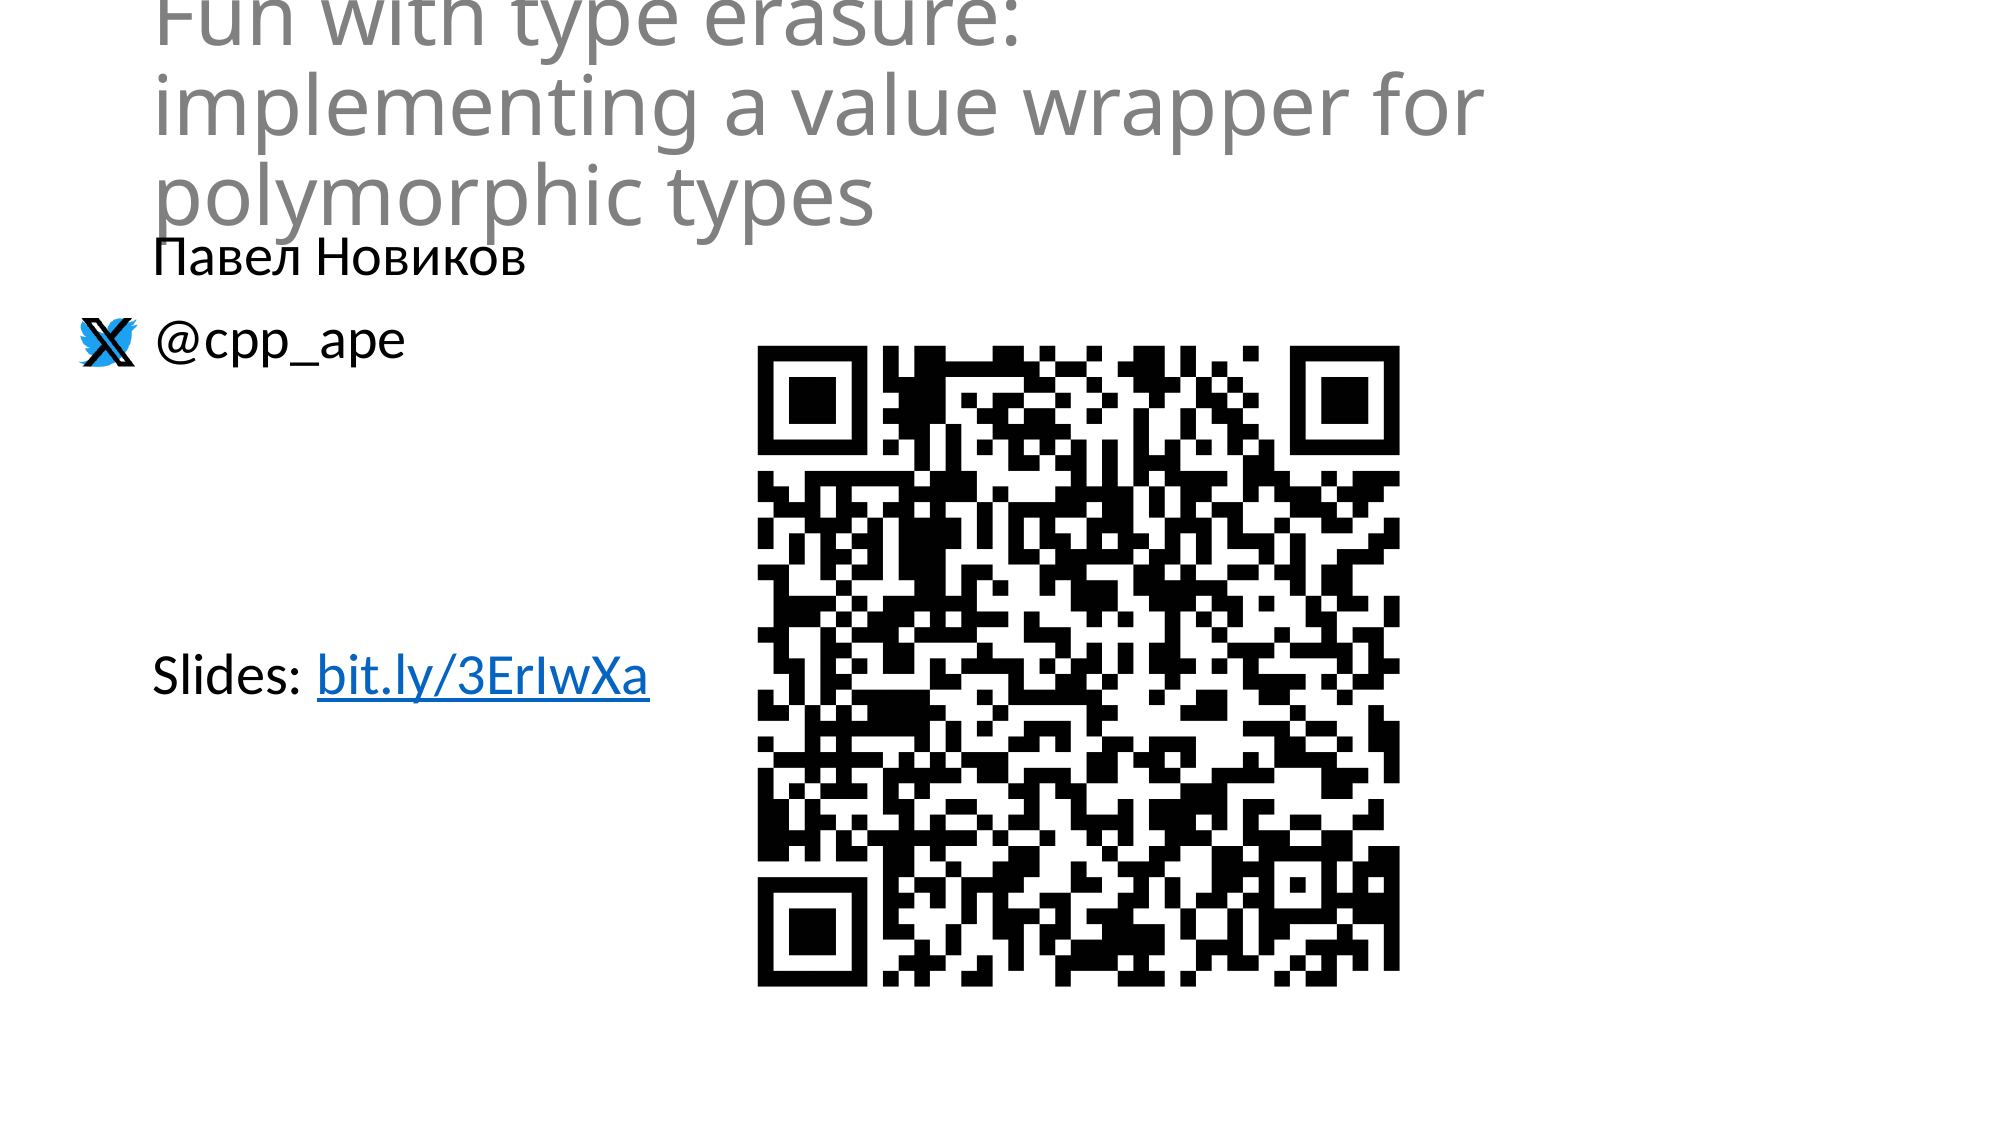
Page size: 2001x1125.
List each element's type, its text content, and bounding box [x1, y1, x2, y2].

list Павел Новиков @cpp_ape Slides: bit.ly/3ErIwXa [137, 217, 1863, 1043]
title Fun with type erasure: implementing a value wrapper for polymorphic types [137, 0, 2000, 218]
picture [78, 312, 138, 373]
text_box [742, 330, 1415, 1002]
